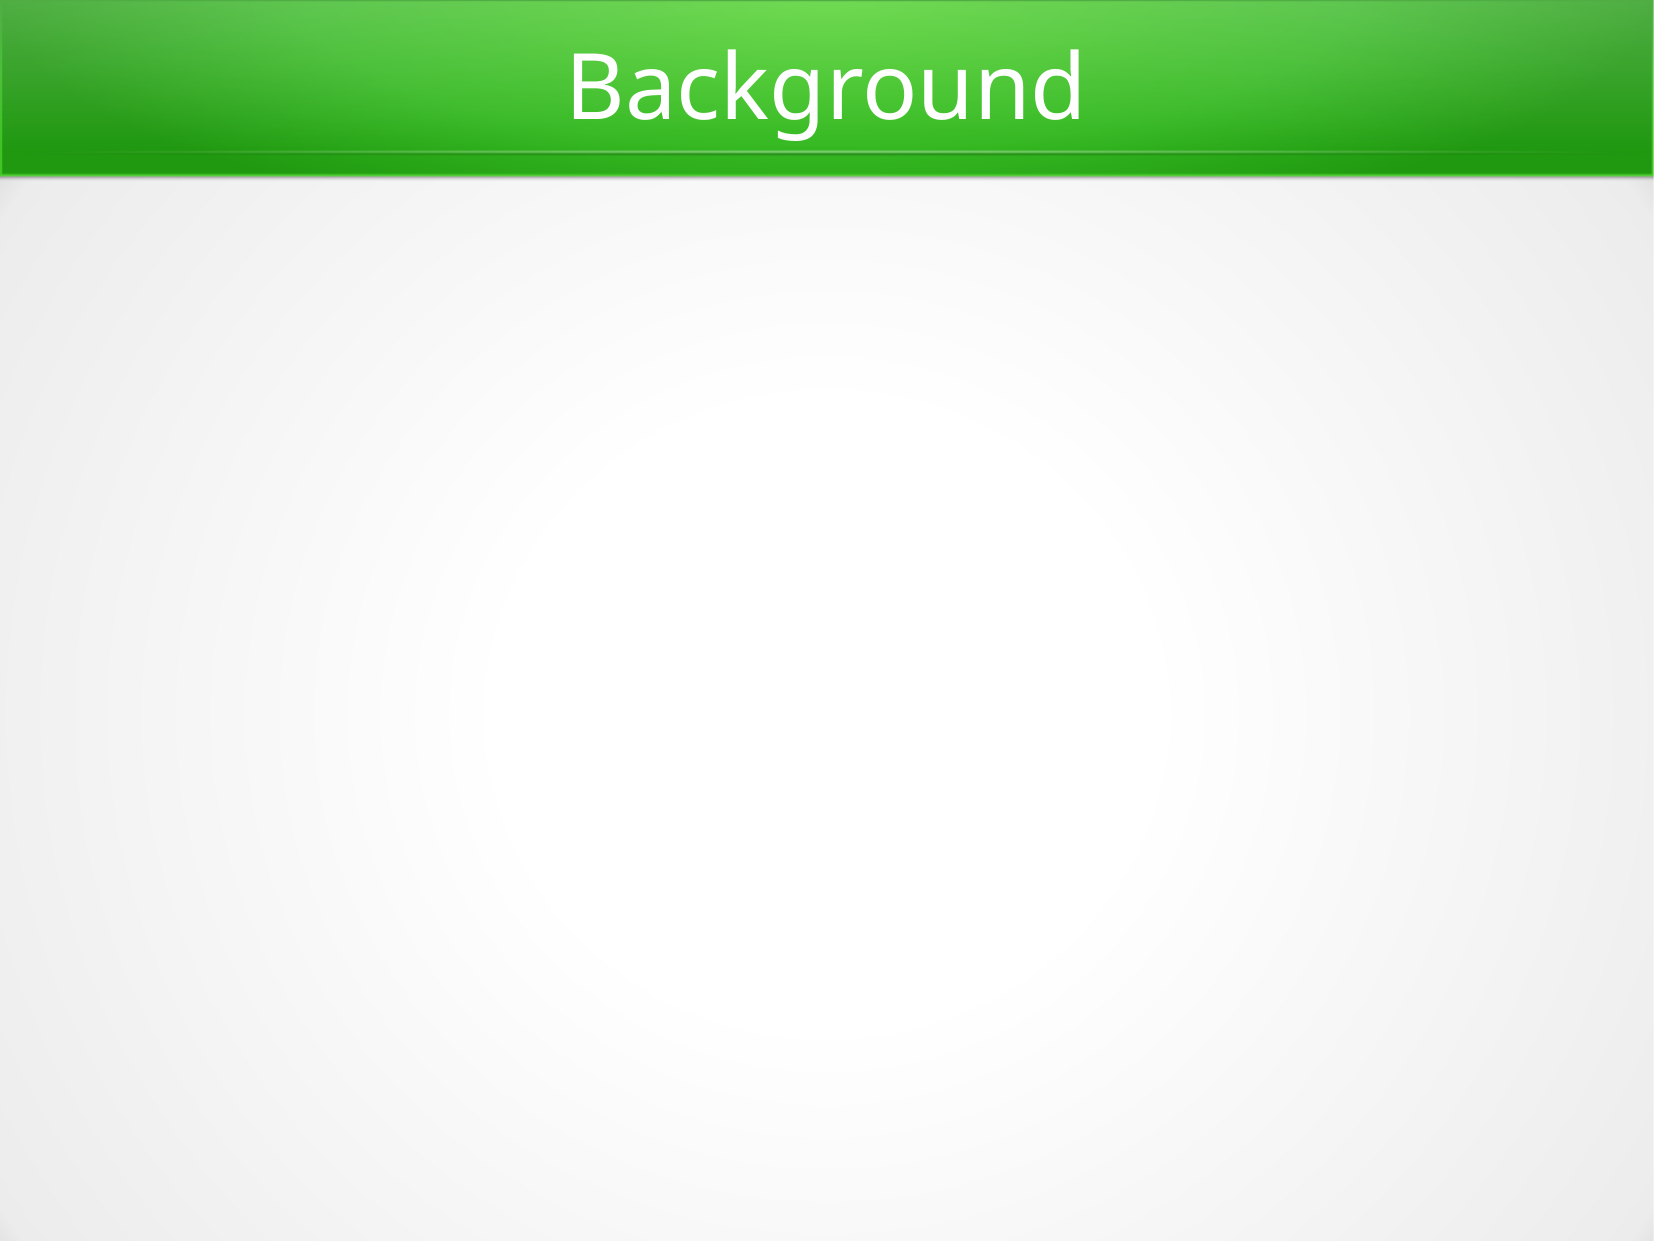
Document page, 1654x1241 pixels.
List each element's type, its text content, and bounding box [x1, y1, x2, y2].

picture [0, 0, 1654, 1241]
title Background [82, 0, 1571, 187]
